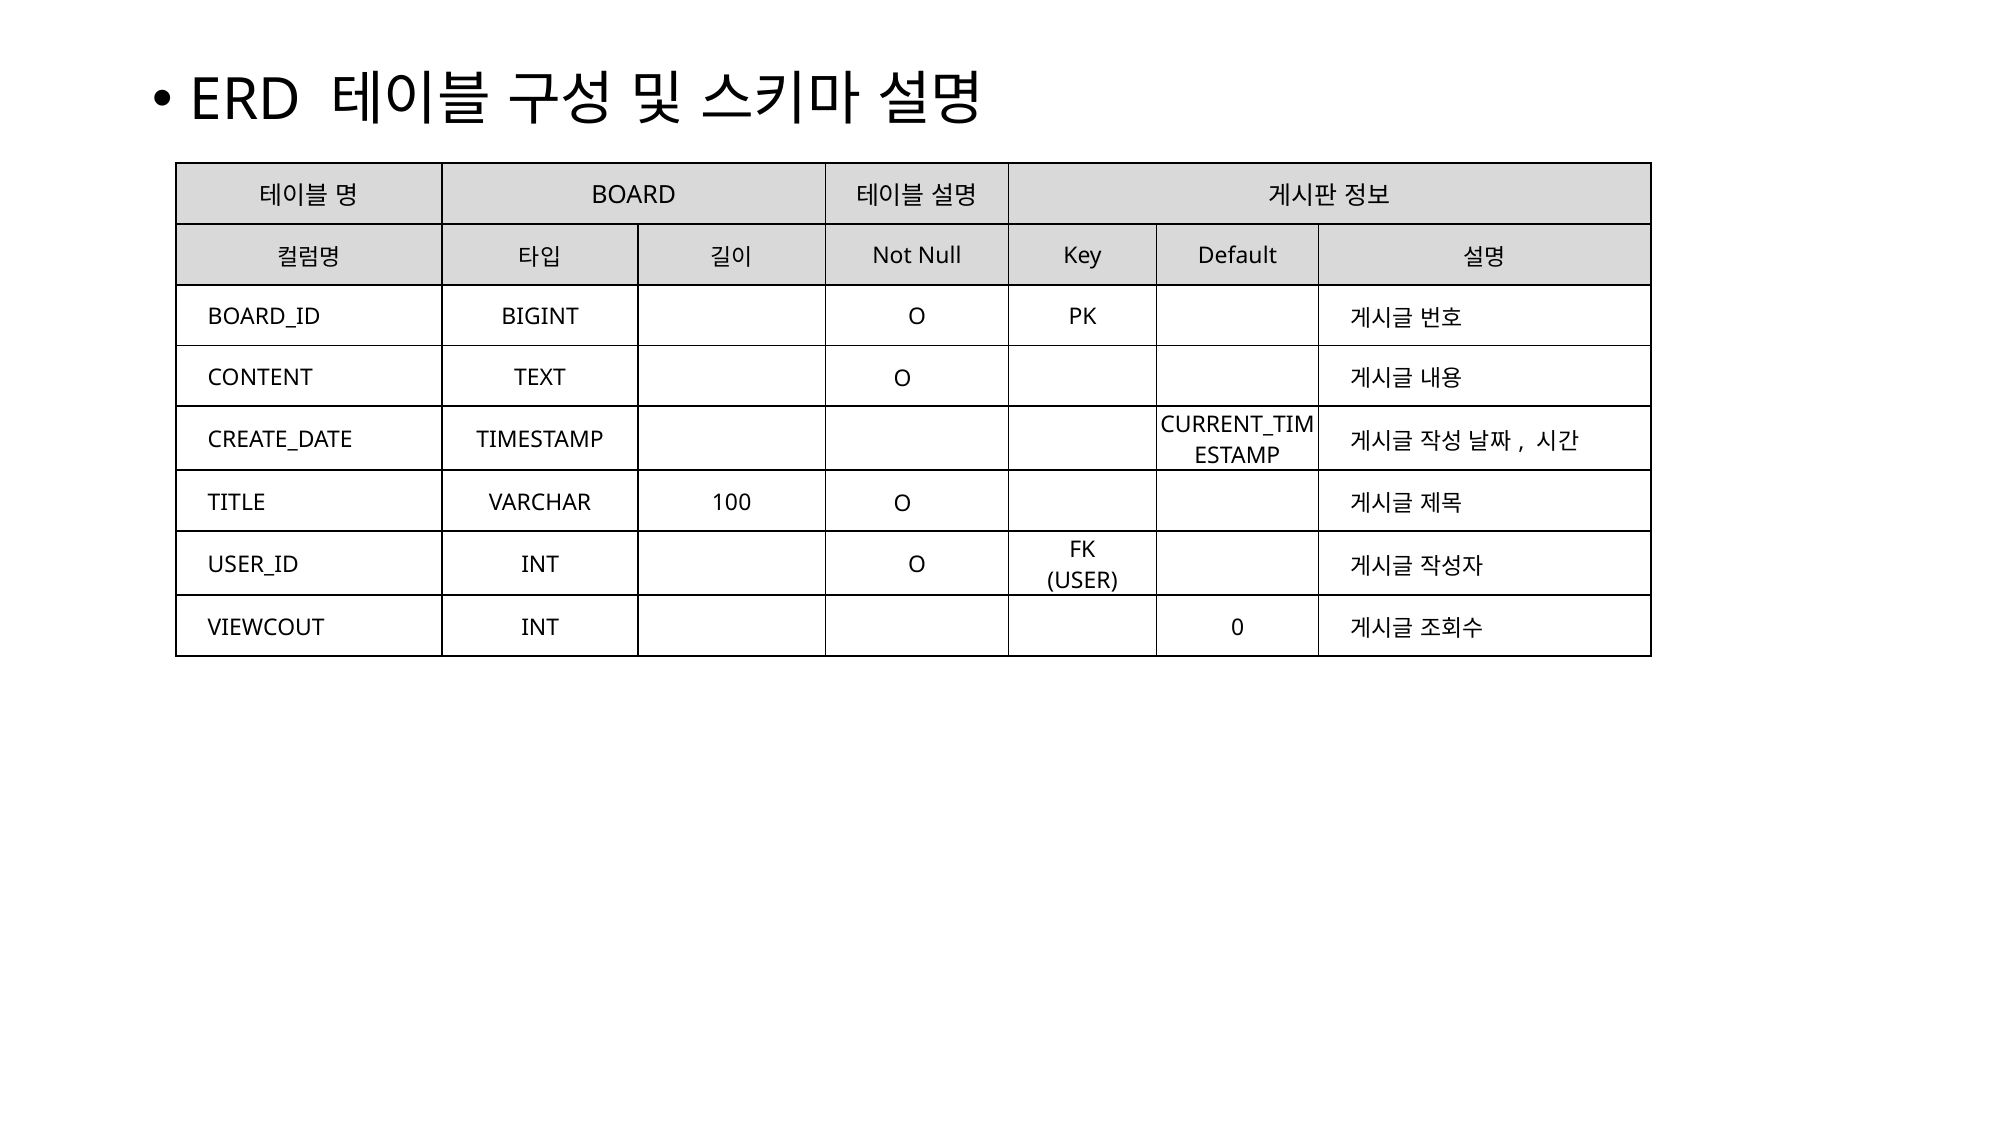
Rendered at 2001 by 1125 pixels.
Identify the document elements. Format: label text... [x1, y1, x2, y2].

table_cell Default [1157, 225, 1318, 284]
table_cell 게시글 작성자 [1319, 532, 1650, 594]
table_cell [639, 346, 825, 405]
table_cell BOARD_ID [177, 286, 441, 345]
table_cell 게시글 조회수 [1319, 596, 1650, 655]
table_cell [1157, 286, 1318, 345]
table_cell 게시글 작성 날짜, 시간 [1319, 407, 1650, 469]
table_cell CREATE_DATE [177, 407, 441, 469]
table_header 게시판 정보 [1009, 164, 1650, 223]
table_cell [826, 407, 1008, 469]
table_cell [1157, 346, 1318, 405]
table_cell O [826, 286, 1008, 345]
table_cell 100 [639, 471, 825, 530]
table_cell Not Null [826, 225, 1008, 284]
table_cell 게시글 내용 [1319, 346, 1650, 405]
list ERD 테이블 구성 및 스키마 설명 [137, 61, 1863, 776]
table_cell FK (USER) [1009, 532, 1156, 594]
table_cell [1157, 471, 1318, 530]
table_cell [639, 596, 825, 655]
table_cell BIGINT [443, 286, 637, 345]
table_header 테이블 명 [177, 164, 441, 223]
table_header 테이블 설명 [826, 164, 1008, 223]
table_cell [639, 407, 825, 469]
table_cell PK [1009, 286, 1156, 345]
table_cell [1009, 471, 1156, 530]
table_cell CURRENT_TIMESTAMP [1157, 407, 1318, 469]
table_cell CONTENT [177, 346, 441, 405]
table_cell [1157, 532, 1318, 594]
table_cell O [826, 532, 1008, 594]
table_cell O [826, 471, 1008, 530]
table_cell O [826, 346, 1008, 405]
table_cell 설명 [1319, 225, 1650, 284]
table_cell 0 [1157, 596, 1318, 655]
table_cell 컬럼명 [177, 225, 441, 284]
table_cell Key [1009, 225, 1156, 284]
table_cell [1009, 346, 1156, 405]
table_cell TIMESTAMP [443, 407, 637, 469]
table_cell TEXT [443, 346, 637, 405]
table_cell [639, 532, 825, 594]
table_cell INT [443, 596, 637, 655]
table_cell [826, 596, 1008, 655]
table_cell 타입 [443, 225, 637, 284]
table_cell VIEWCOUT [177, 596, 441, 655]
table_cell VARCHAR [443, 471, 637, 530]
table_cell 길이 [639, 225, 825, 284]
table_cell [639, 286, 825, 345]
table_cell 게시글 번호 [1319, 286, 1650, 345]
table_cell 게시글 제목 [1319, 471, 1650, 530]
table_cell [1009, 596, 1156, 655]
table_header BOARD [443, 164, 825, 223]
table_cell [1009, 407, 1156, 469]
table_cell TITLE [177, 471, 441, 530]
table_cell INT [443, 532, 637, 594]
table_cell USER_ID [177, 532, 441, 594]
